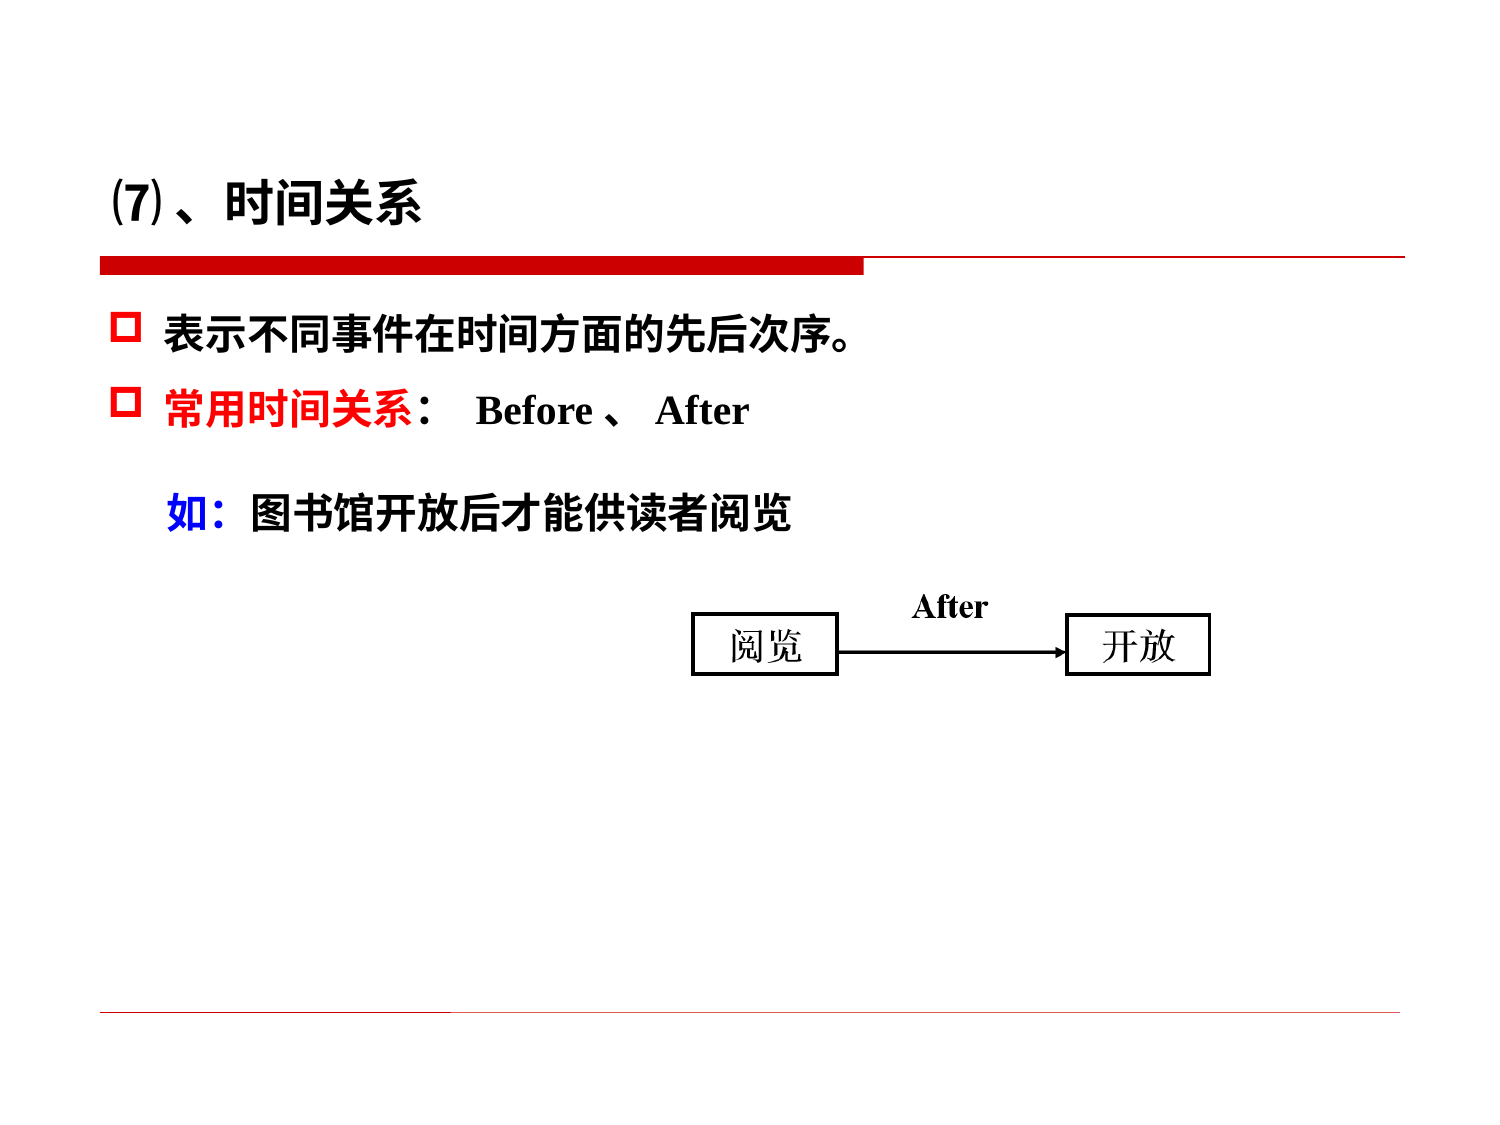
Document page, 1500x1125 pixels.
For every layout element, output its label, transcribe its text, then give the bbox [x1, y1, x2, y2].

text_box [166, 479, 1211, 689]
text_box 表示不同事件在时间方面的先后次序。 常用时间关系： Before、After [107, 288, 1400, 433]
title ⑺、时间关系 [112, 149, 443, 232]
